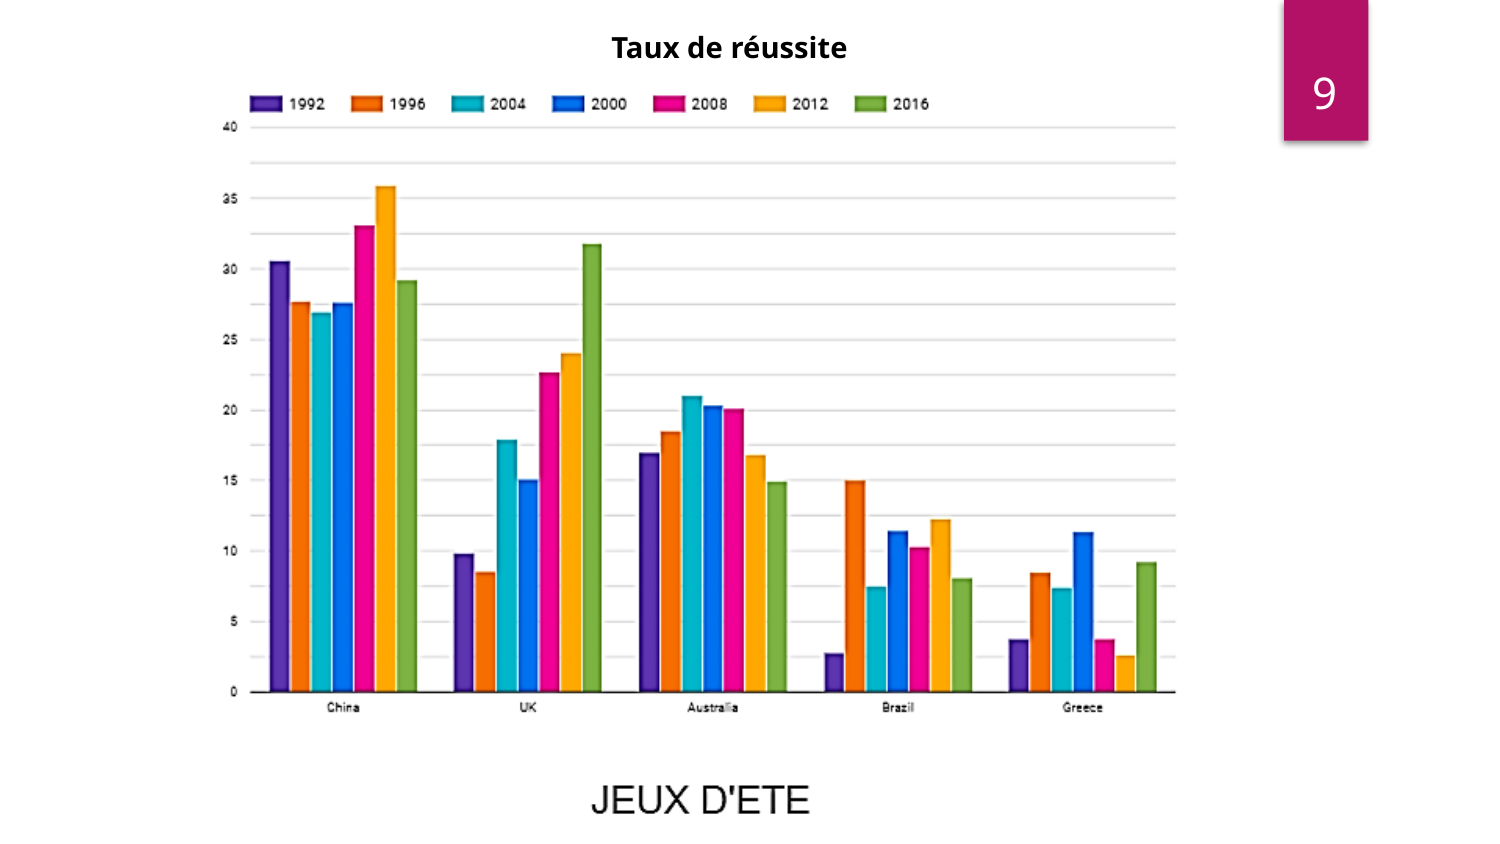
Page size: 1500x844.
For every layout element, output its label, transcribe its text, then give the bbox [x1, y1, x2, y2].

slide_number 9 [1273, 36, 1377, 131]
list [162, 83, 1256, 820]
text_box Taux de réussite [460, 21, 1000, 72]
